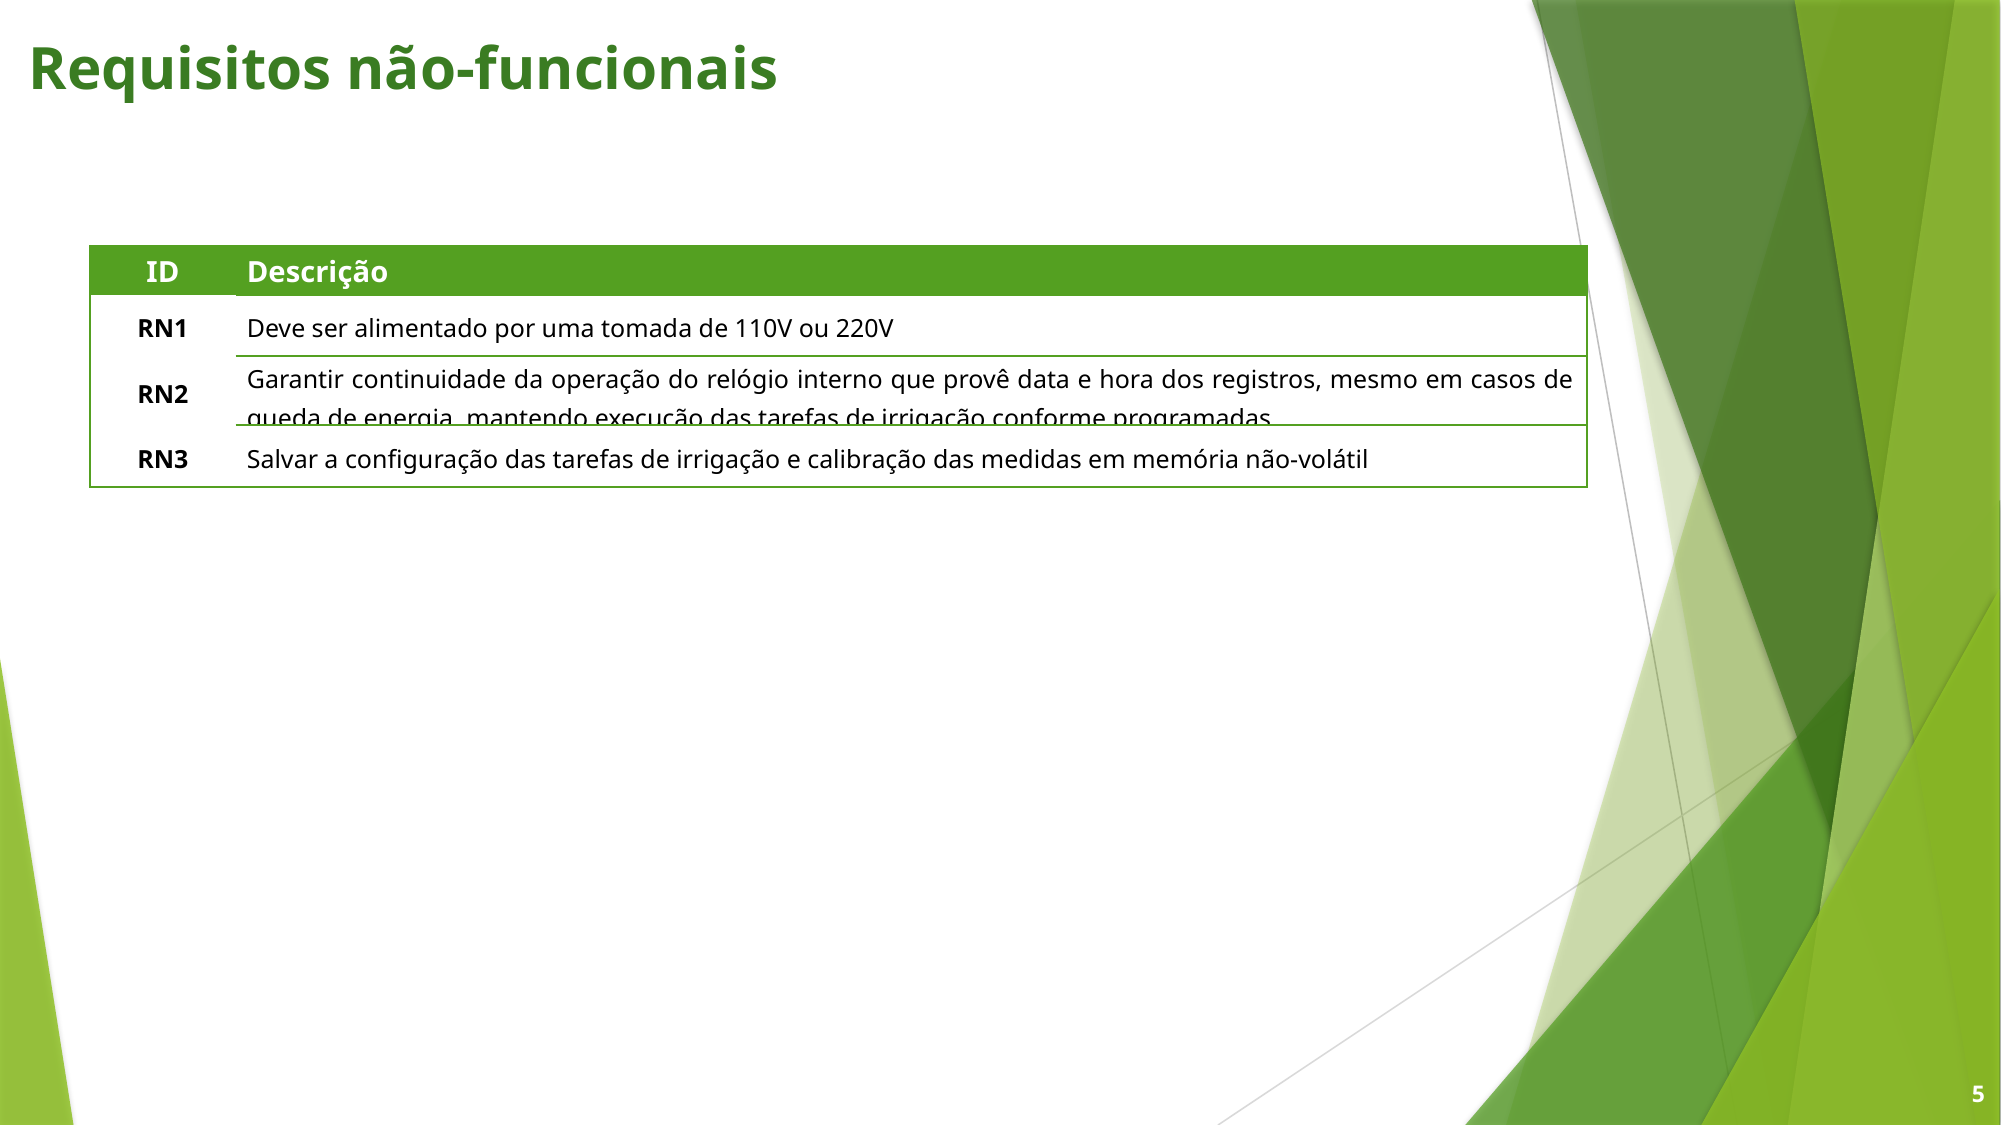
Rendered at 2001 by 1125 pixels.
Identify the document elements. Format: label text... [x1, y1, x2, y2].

slide_number 5 [1887, 1065, 2000, 1125]
table_cell RN3 [91, 425, 236, 486]
table_header ID [91, 247, 236, 295]
table_cell RN2 [91, 356, 236, 425]
table_cell RN1 [91, 295, 236, 356]
table_cell Garantir continuidade da operação do relógio interno que provê data e hora dos registros, mesmo em casos de queda de energia, mantendo execução das tarefas de irrigação conforme programadas [236, 357, 1586, 424]
text_box Requisitos não-funcionais [13, 13, 956, 109]
table_cell Salvar a configuração das tarefas de irrigação e calibração das medidas em memória não-volátil [236, 426, 1586, 486]
table_header Descrição [236, 247, 1586, 294]
table_cell Deve ser alimentado por uma tomada de 110V ou 220V [236, 296, 1586, 355]
